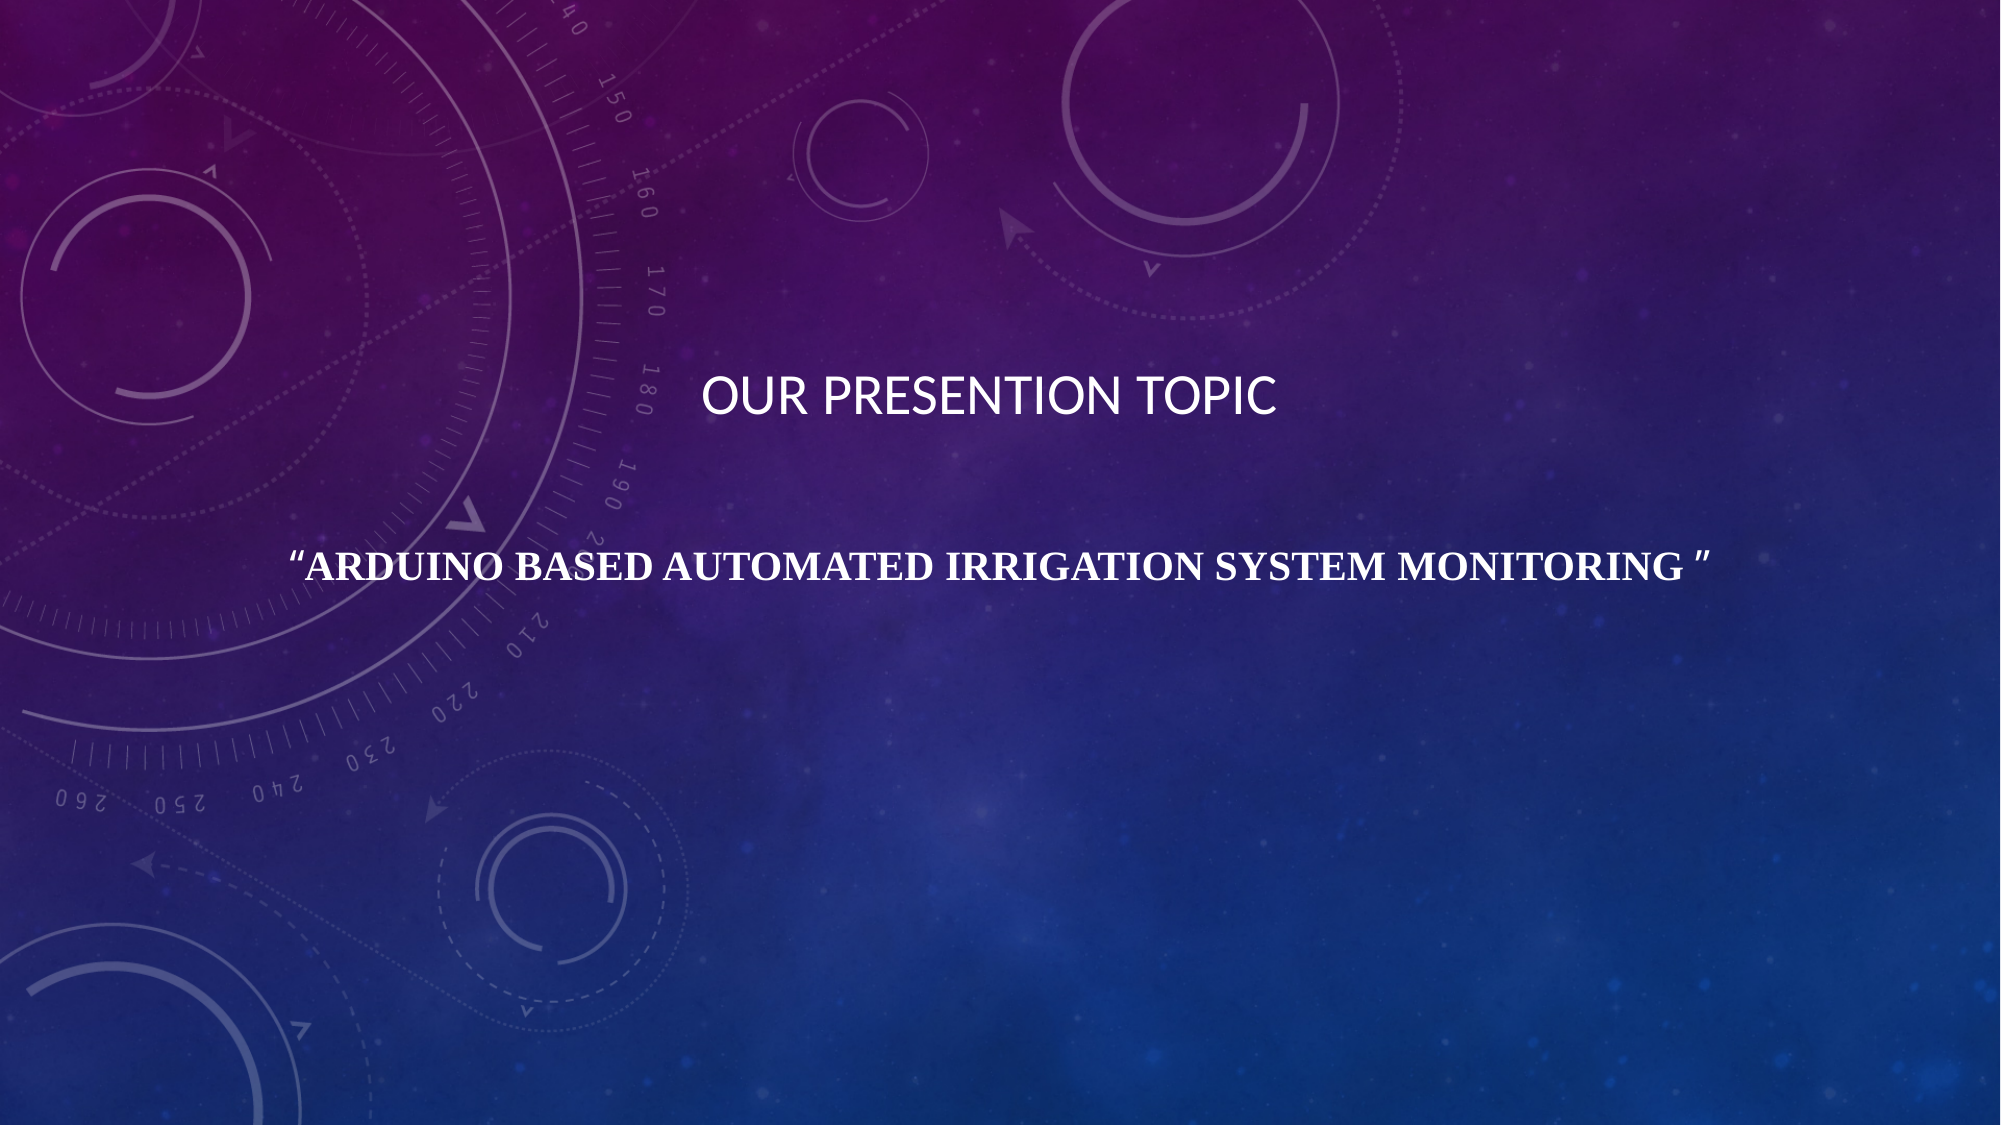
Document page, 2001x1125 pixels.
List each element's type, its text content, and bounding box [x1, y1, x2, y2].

text_box OUR PRESENTION TOPIC [686, 349, 1386, 434]
picture [0, 0, 2001, 1125]
title “Arduino based Automated Irrigation system Monitoring ” [241, 173, 1759, 697]
